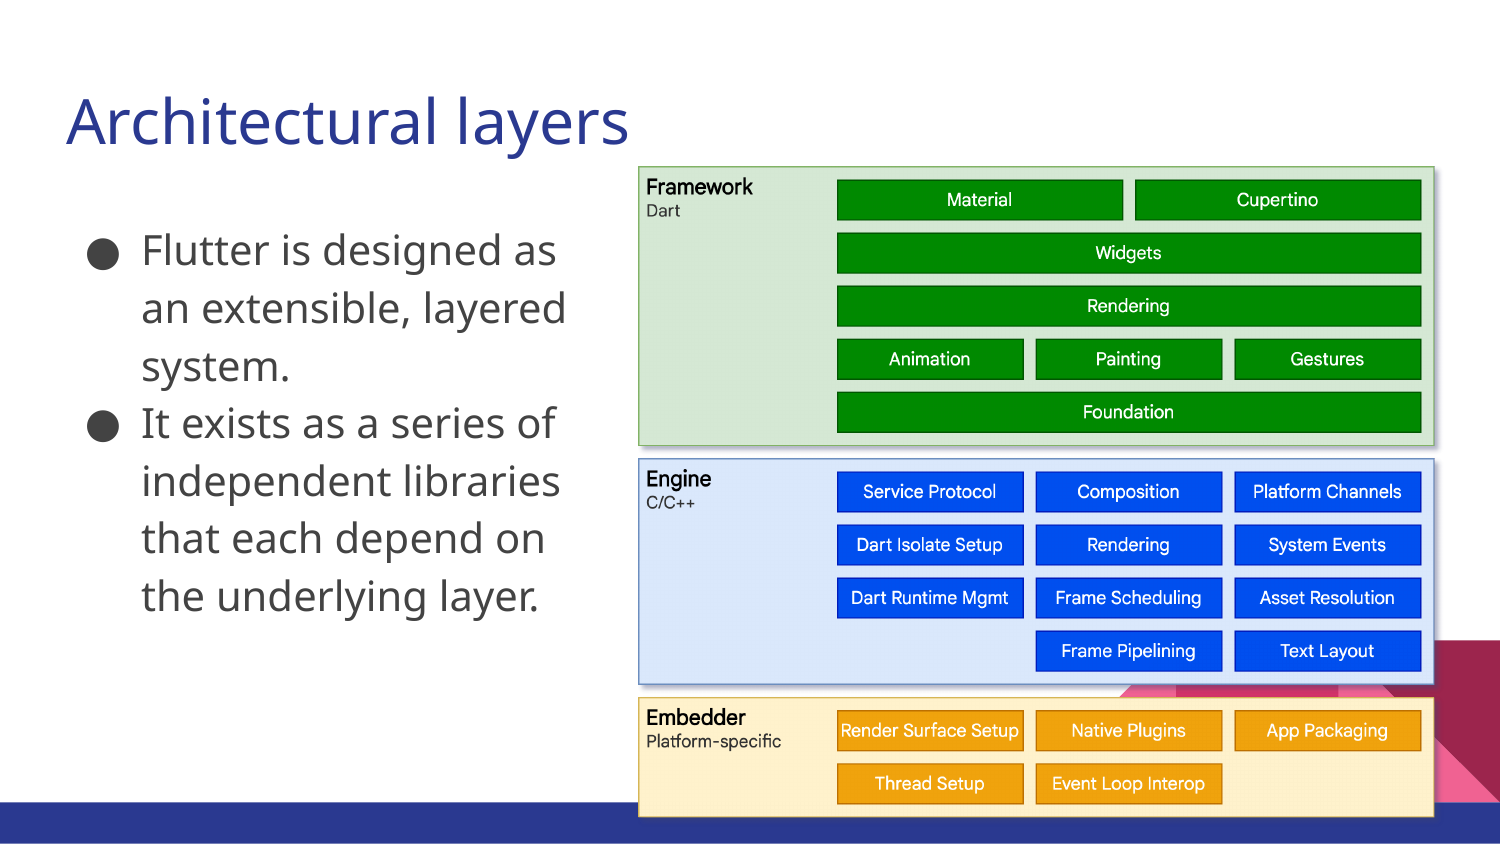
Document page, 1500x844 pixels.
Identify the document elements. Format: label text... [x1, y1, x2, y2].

title Architectural layers [51, 67, 1449, 167]
picture [638, 166, 1450, 832]
list Flutter is designed as an extensible, layered system. It exists as a series of independent libraries that each depend on the underlying layer. [51, 201, 608, 750]
